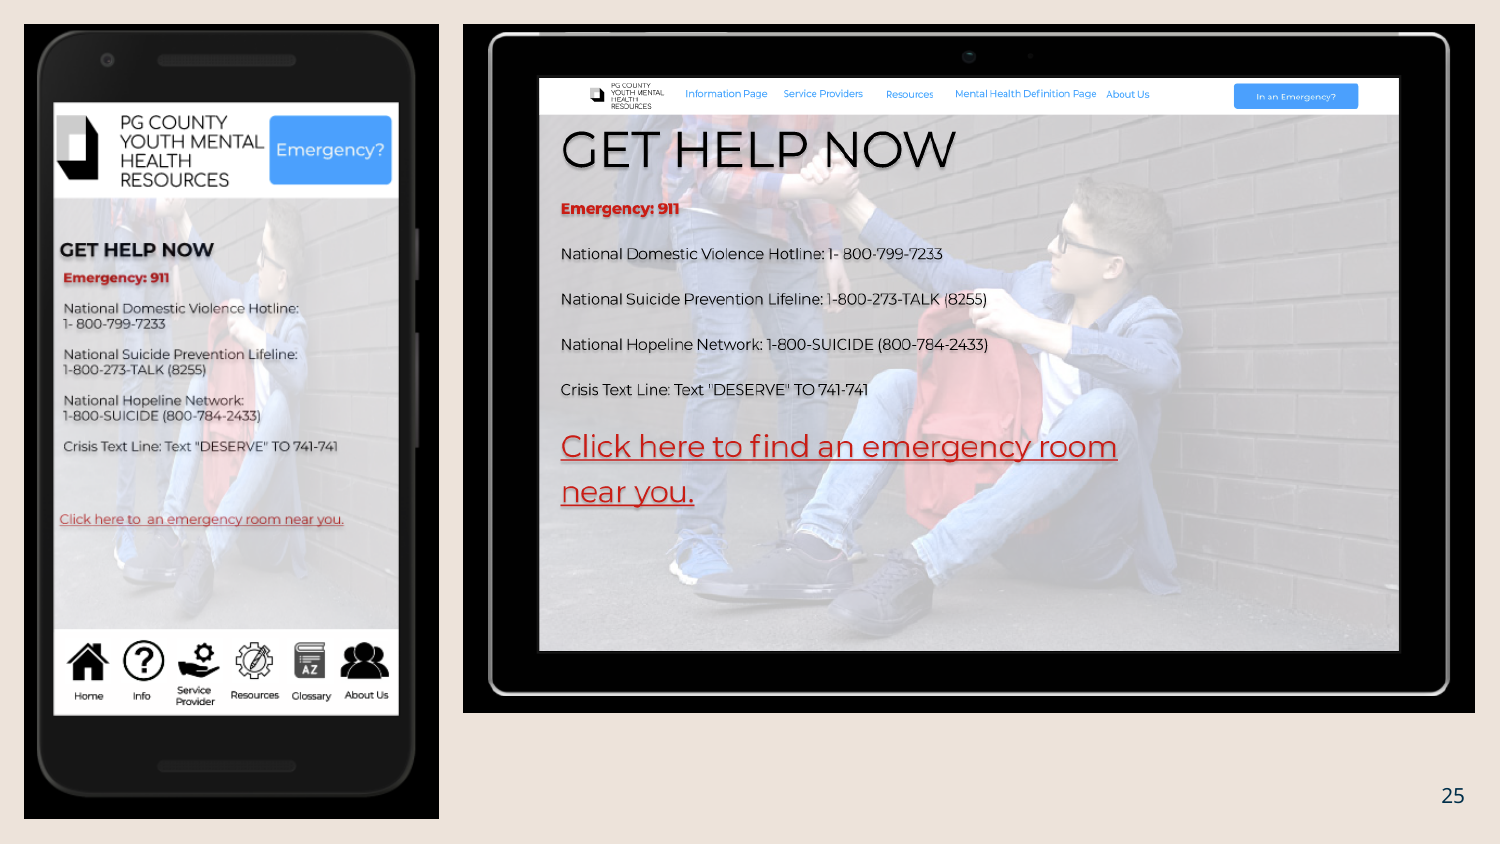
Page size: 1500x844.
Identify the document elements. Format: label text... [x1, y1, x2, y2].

picture [24, 24, 439, 819]
picture [463, 24, 1476, 713]
slide_number ‹#› [1389, 764, 1480, 830]
